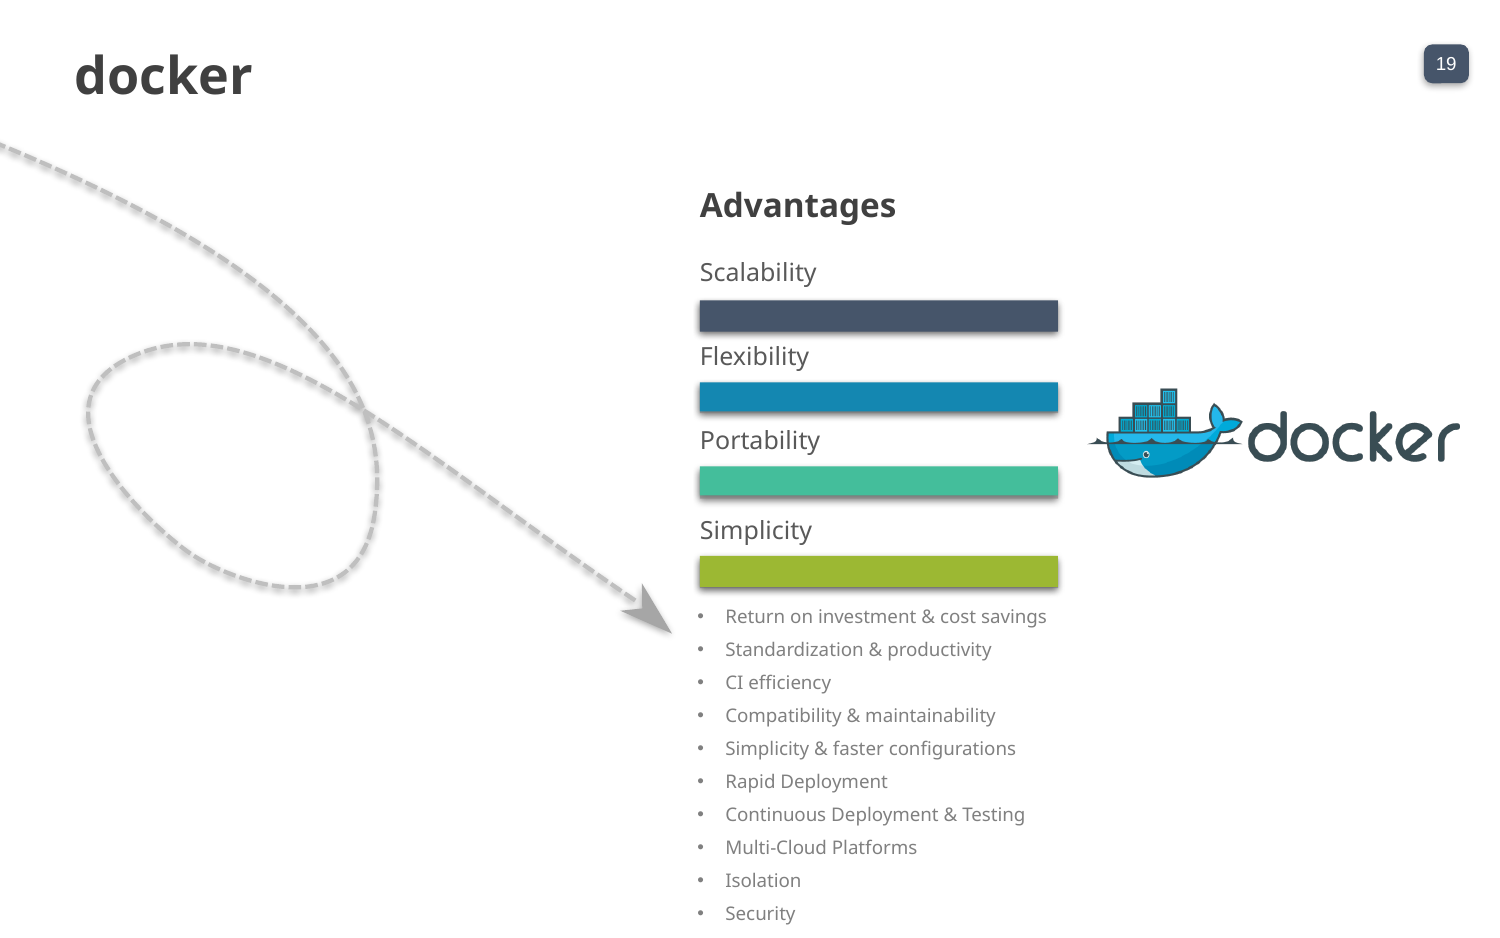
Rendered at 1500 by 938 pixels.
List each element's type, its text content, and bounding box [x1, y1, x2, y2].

list Flexibility [699, 340, 941, 372]
text_box [699, 382, 1059, 412]
list Advantages [699, 174, 1422, 234]
list docker [74, 44, 1425, 104]
picture [1087, 388, 1460, 478]
list Return on investment & cost savings Standardization & productivity CI efficiency Compatibility & maintainability Simplicity & faster configurations Rapid Deployment Continuous Deployment & Testing Multi-Cloud Platforms Isolation Security [697, 597, 1419, 773]
text_box [699, 300, 1059, 332]
text_box [699, 555, 1059, 588]
list Simplicity [699, 513, 941, 545]
list Portability [699, 423, 941, 456]
list Scalability [699, 255, 941, 287]
text_box [699, 466, 1059, 496]
